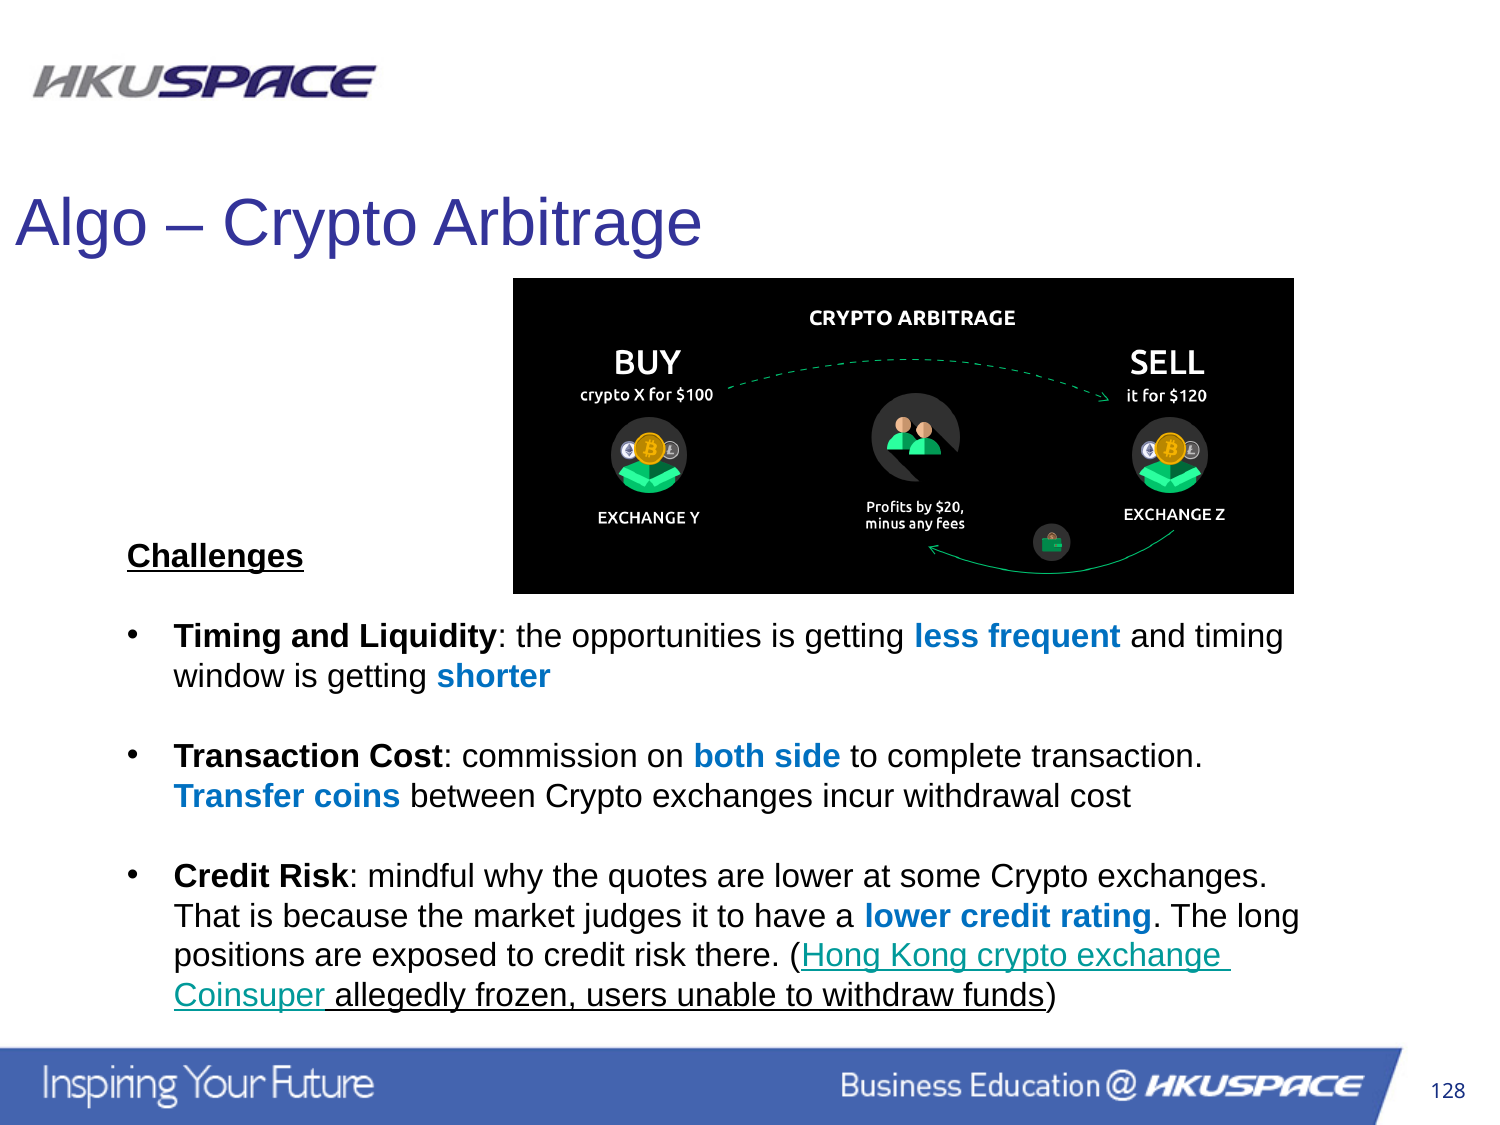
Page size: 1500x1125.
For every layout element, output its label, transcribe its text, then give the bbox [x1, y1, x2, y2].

picture [0, 0, 1500, 1125]
slide_number 128 [1415, 1070, 1499, 1125]
title Algo – Crypto Arbitrage [0, 101, 1325, 266]
text_box Challenges Timing and Liquidity: the opportunities is getting less frequent and timing window is getting shorter Transaction Cost: commission on both side to complete transaction. Transfer coins between Crypto exchanges incur withdrawal cost Credit Risk: mindful why the quotes are lower at some Crypto exchanges. That is because the market judges it to have a lower credit rating. The long positions are exposed to credit risk there. (Hong Kong crypto exchange Coinsuper allegedly frozen, users unable to withdraw funds) [112, 527, 1317, 1021]
